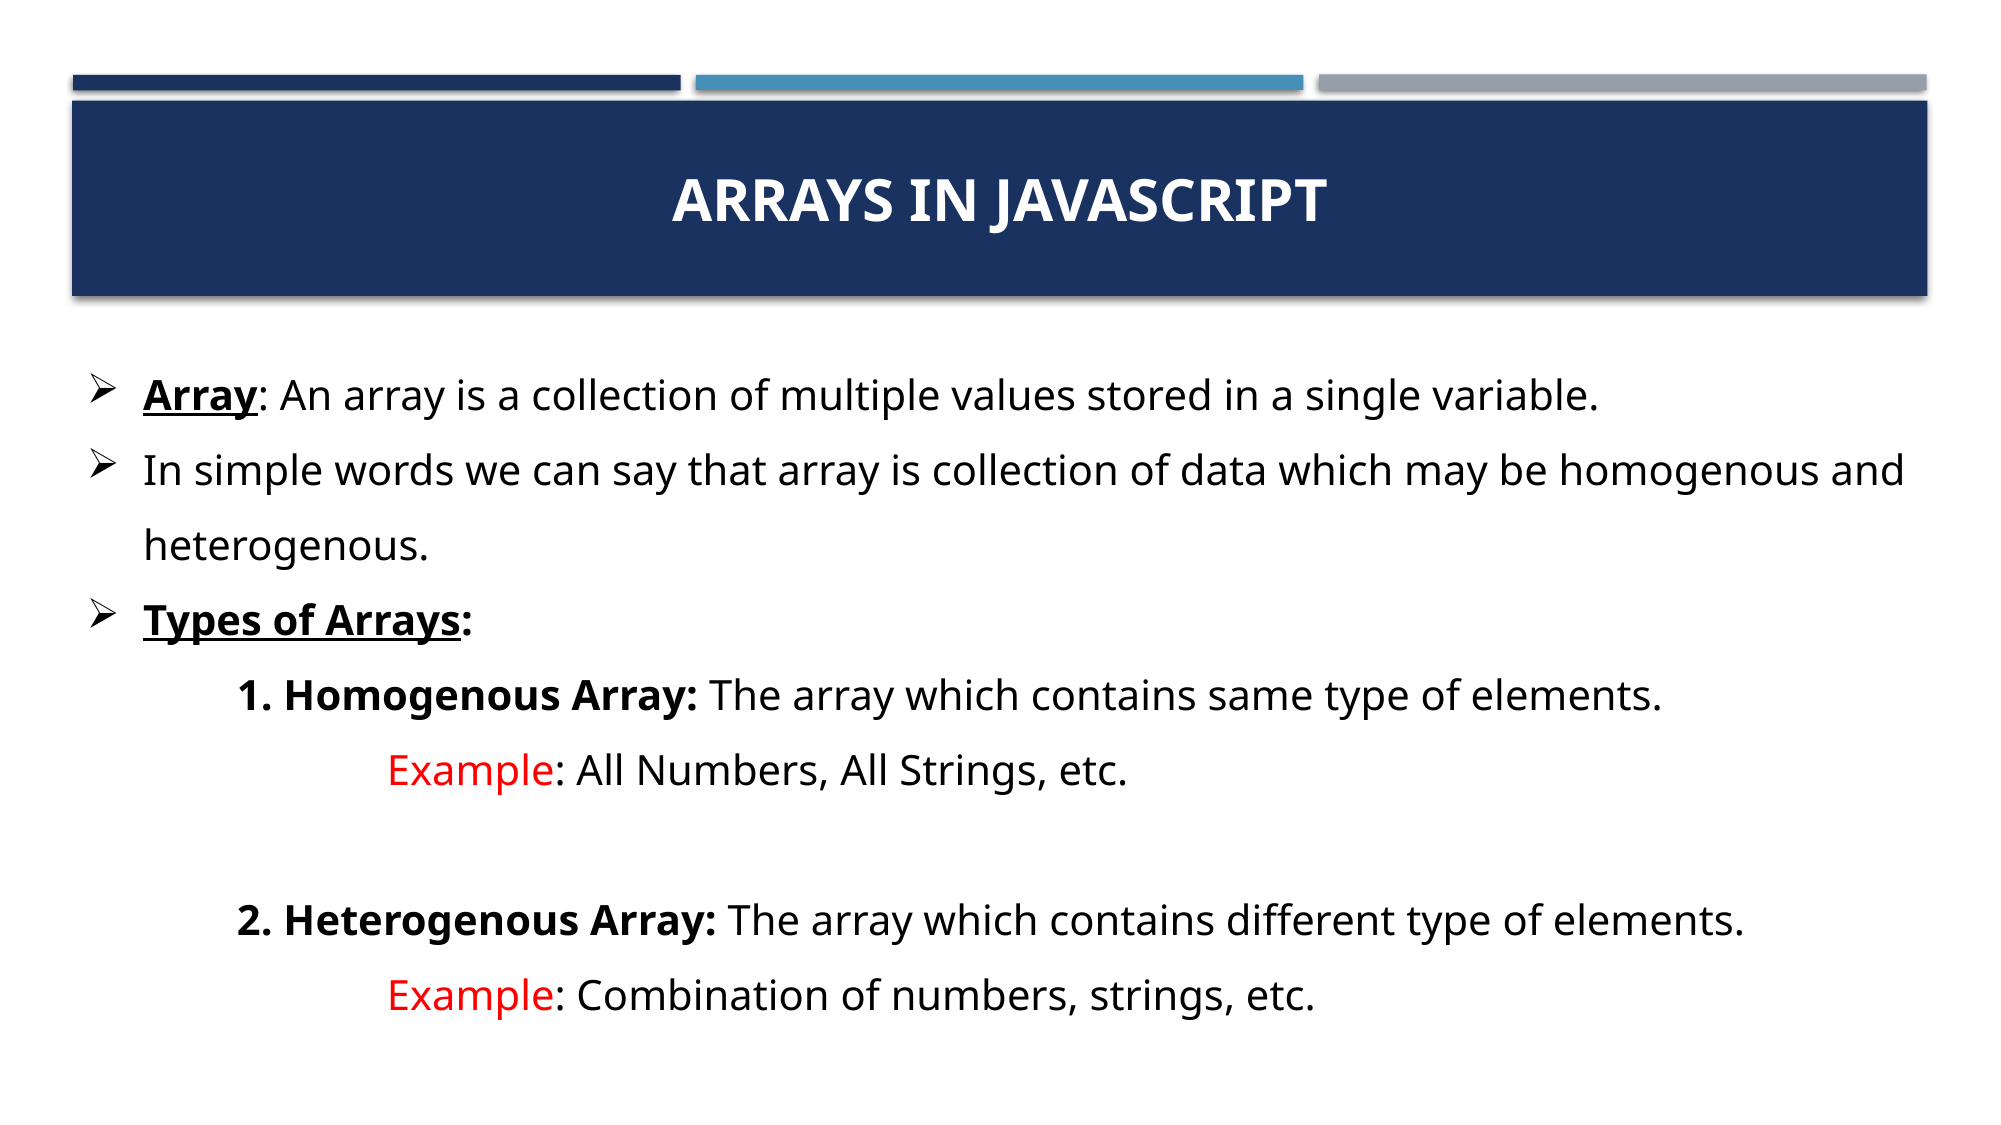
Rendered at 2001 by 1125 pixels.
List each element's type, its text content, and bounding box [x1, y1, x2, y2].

title arrays in javascript [95, 115, 1905, 282]
text_box Array: An array is a collection of multiple values stored in a single variable. In simple words we can say that array is collection of data which may be homogenous and heterogenous. Types of Arrays: 1. Homogenous Array: The array which contains same type of elements. Example: All Numbers, All Strings, etc. 2. Heterogenous Array: The array which contains different type of elements. Example: Combination of numbers, strings, etc. [72, 336, 1922, 1101]
